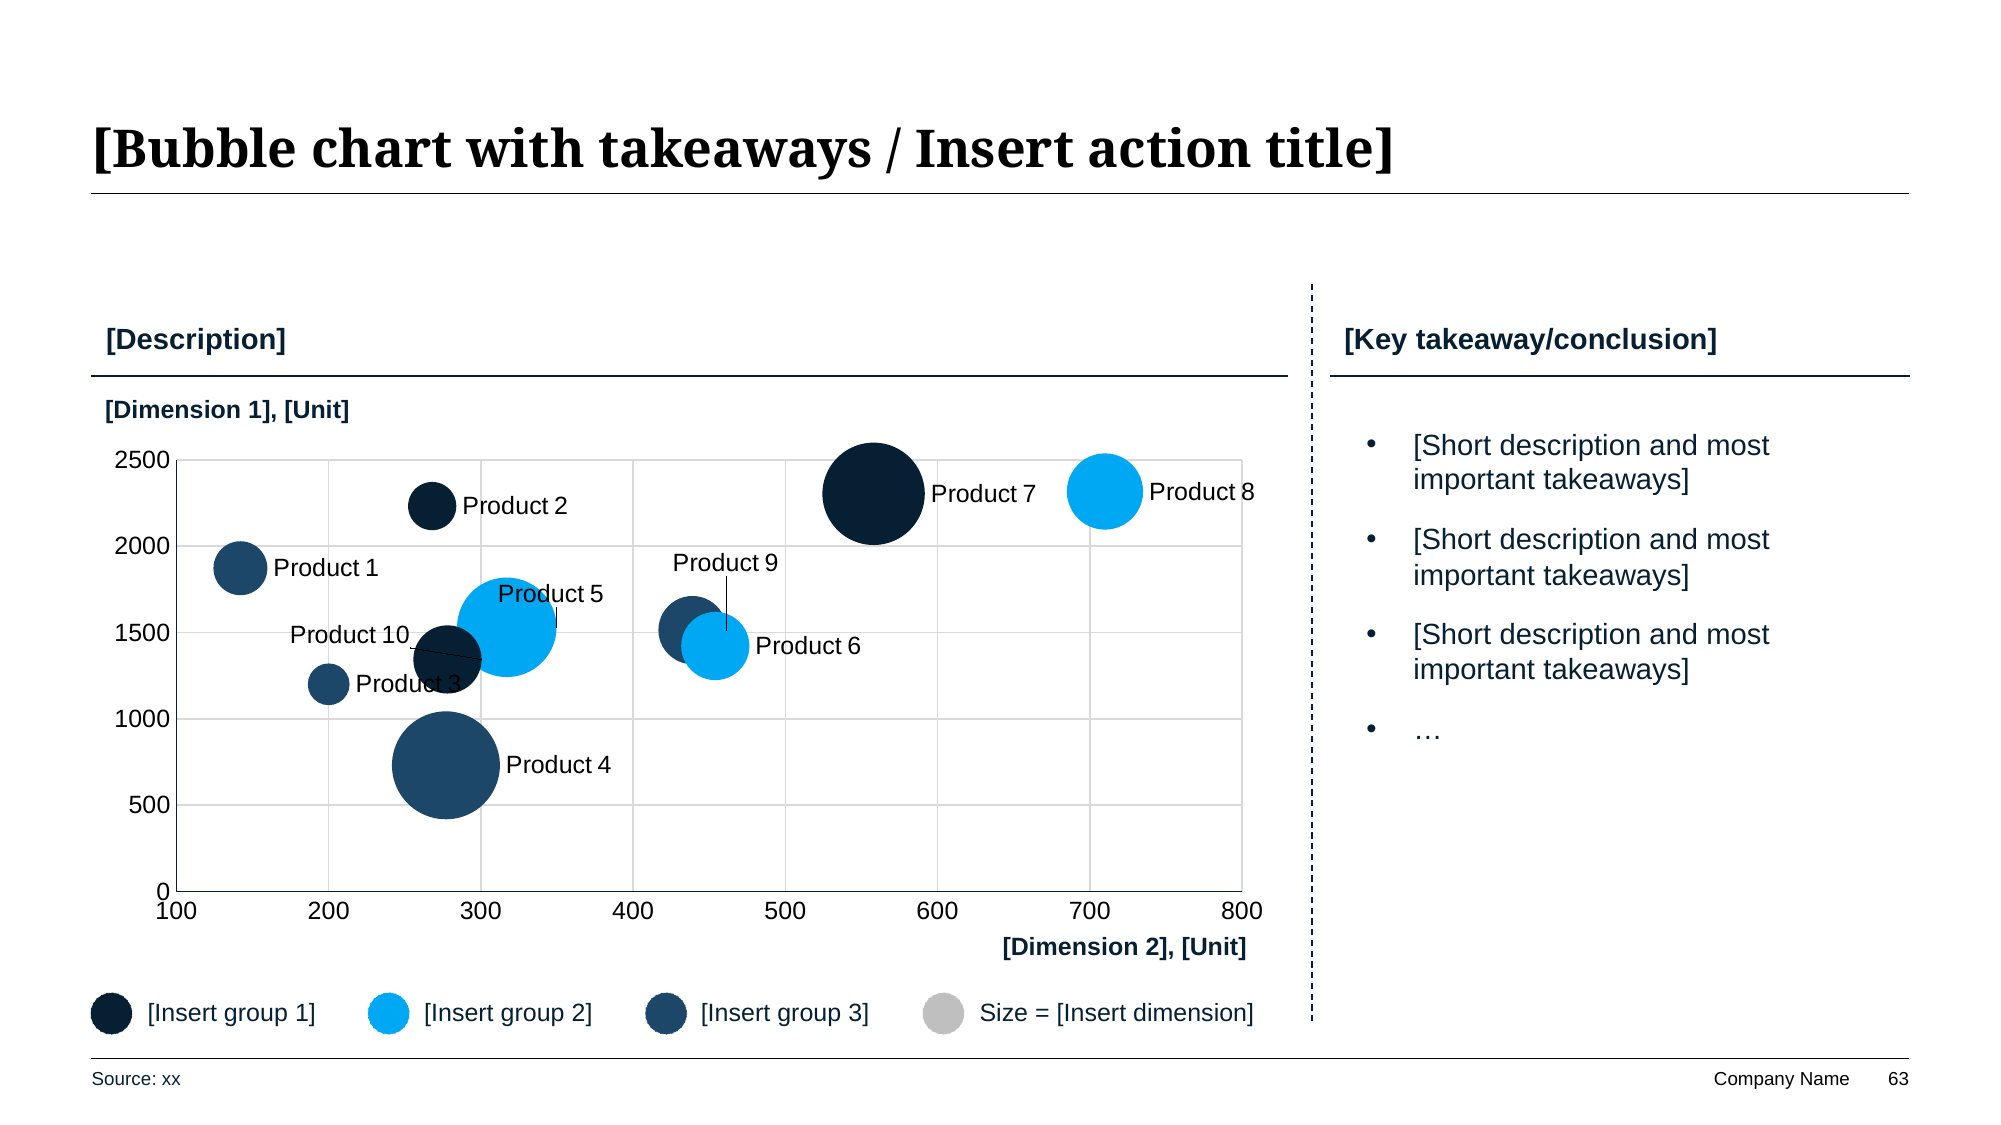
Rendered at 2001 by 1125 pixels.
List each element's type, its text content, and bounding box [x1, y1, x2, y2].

title [Bubble chart with takeaways / Insert action title] [91, 58, 1909, 179]
text_box Size = [Insert dimension] [964, 997, 1288, 1030]
text_box [Dimension 1], [Unit] [90, 383, 432, 424]
text_box [Insert group 2] [409, 997, 599, 1030]
text_box [Insert group 1] [132, 997, 322, 1030]
text_box [366, 991, 411, 1036]
text_box [89, 991, 132, 1036]
text_box [Dimension 2], [Unit] [906, 935, 1247, 977]
text_box [Key takeaway/conclusion] [1329, 312, 1910, 363]
text_box [Description] [91, 312, 1288, 363]
text_box [Insert group 3] [685, 997, 876, 1030]
text_box [644, 991, 689, 1036]
text_box [Short description and most important takeaways] [Short description and most important takeaways] [Short description and most important takeaways] … [1351, 418, 1910, 753]
chart [90, 436, 1288, 935]
text_box Source: xx [76, 1048, 1274, 1109]
text_box [921, 991, 964, 1036]
